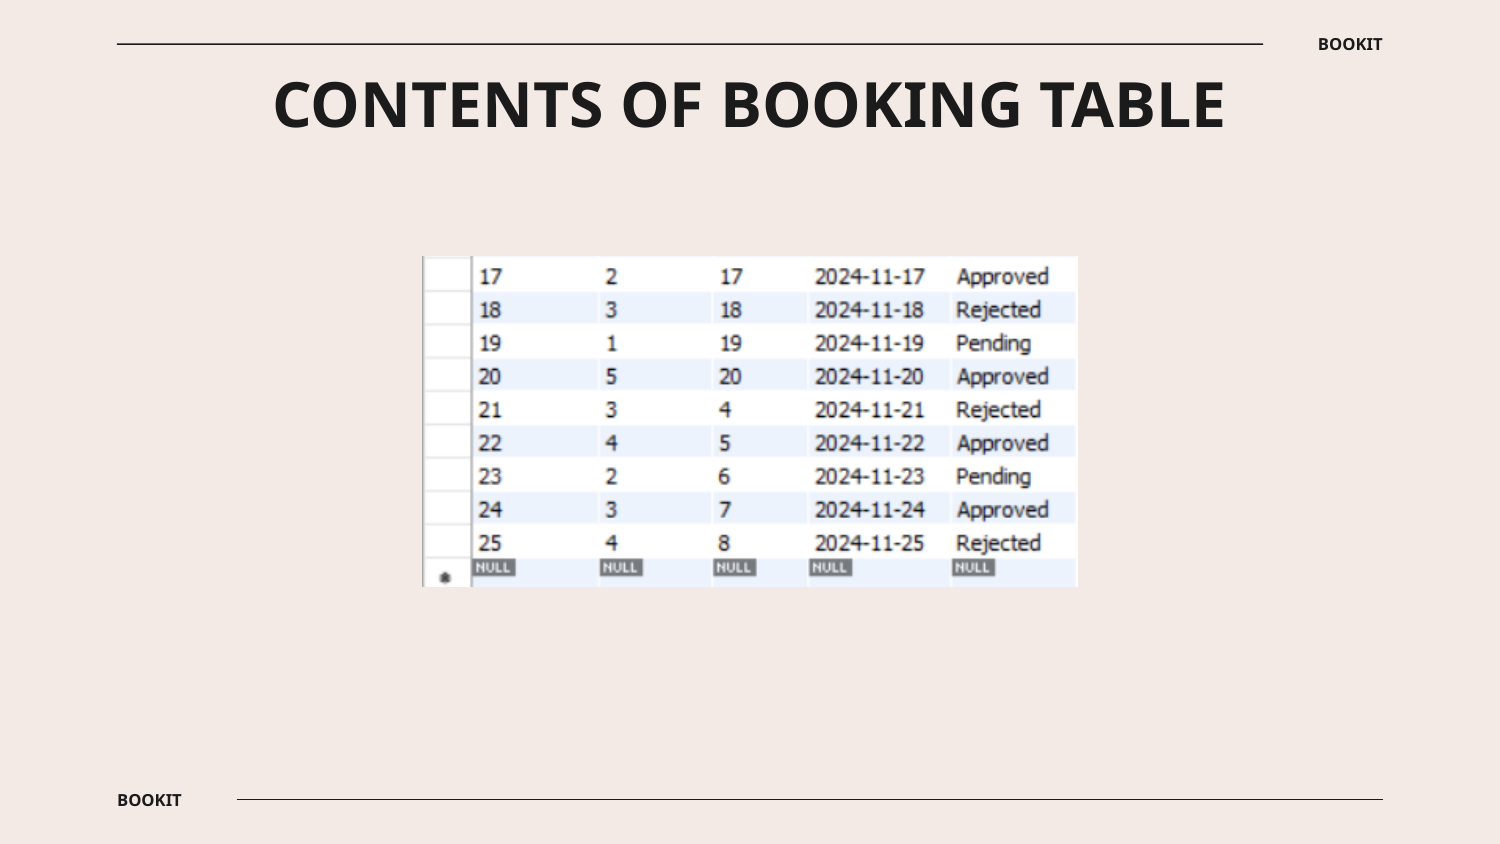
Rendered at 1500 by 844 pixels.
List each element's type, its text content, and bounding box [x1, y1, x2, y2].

title BOOKIT [116, 787, 237, 812]
title BOOKIT [1263, 32, 1383, 56]
title CONTENTS OF BOOKING TABLE [118, 64, 1382, 140]
picture [422, 256, 1078, 587]
